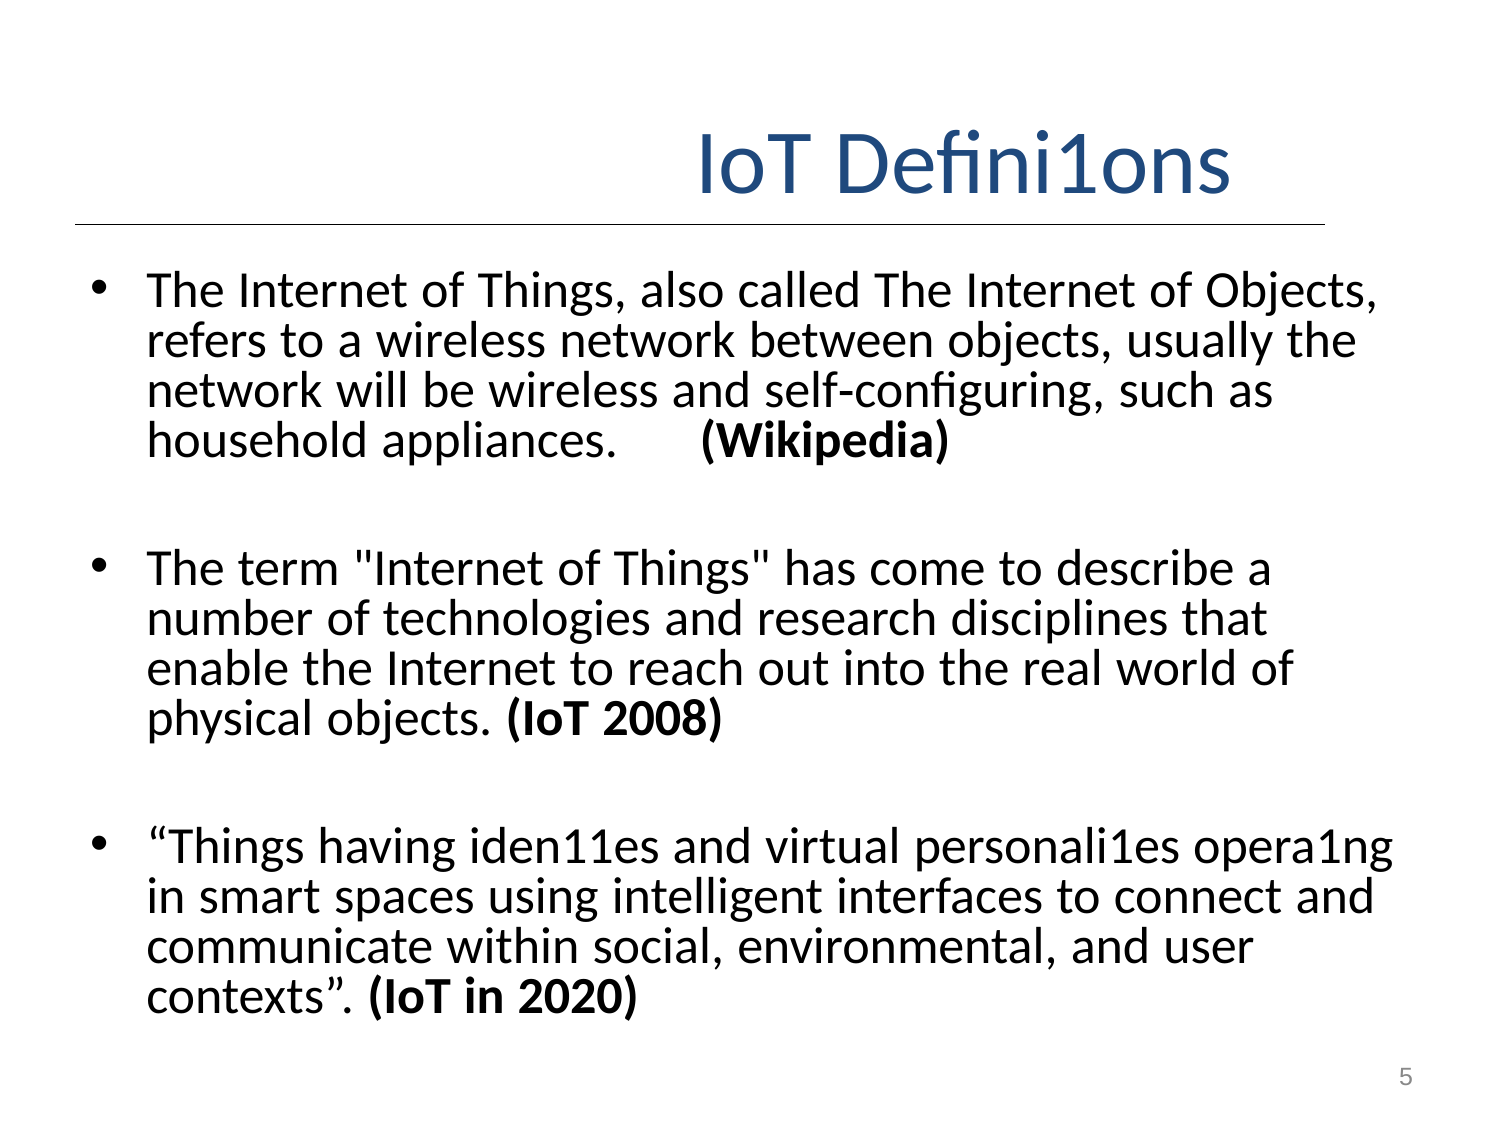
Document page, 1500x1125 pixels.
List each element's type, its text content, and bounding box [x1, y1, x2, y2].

text_box The Internet of Things, also called The Internet of Objects, refers to a wireless network between objects, usually the network will be wireless and self‐conﬁguring, such as household appliances. (Wikipedia) The term "Internet of Things" has come to describe a number of technologies and research disciplines that enable the Internet to reach out into the real world of physical objects. (IoT 2008) “Things having iden11es and virtual personali1es opera1ng in smart spaces using intelligent interfaces to connect and communicate within social, environmental, and user contexts”. (IoT in 2020) 5 [87, 267, 1413, 1090]
title IoT Deﬁni1ons [51, 101, 1449, 198]
